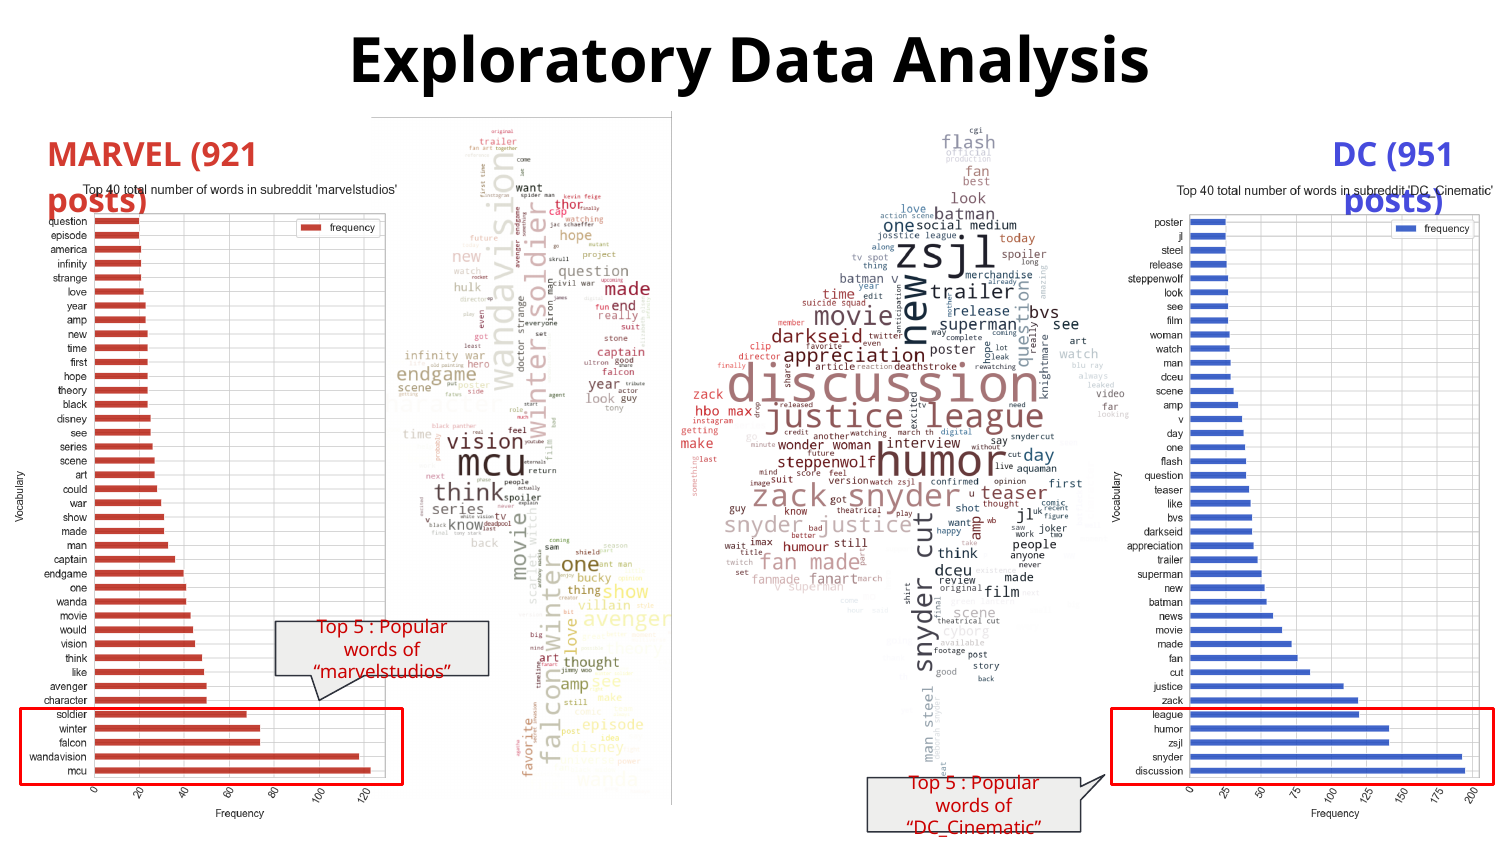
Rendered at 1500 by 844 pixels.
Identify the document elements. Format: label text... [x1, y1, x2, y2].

text_box MARVEL (921 posts) [31, 111, 333, 175]
title Exploratory Data Analysis [75, 30, 1425, 85]
text_box Top 5 : Popular words of “DC_Cinematic” [867, 813, 1081, 832]
picture [8, 111, 1500, 827]
text_box DC (951 posts) [1286, 111, 1500, 178]
